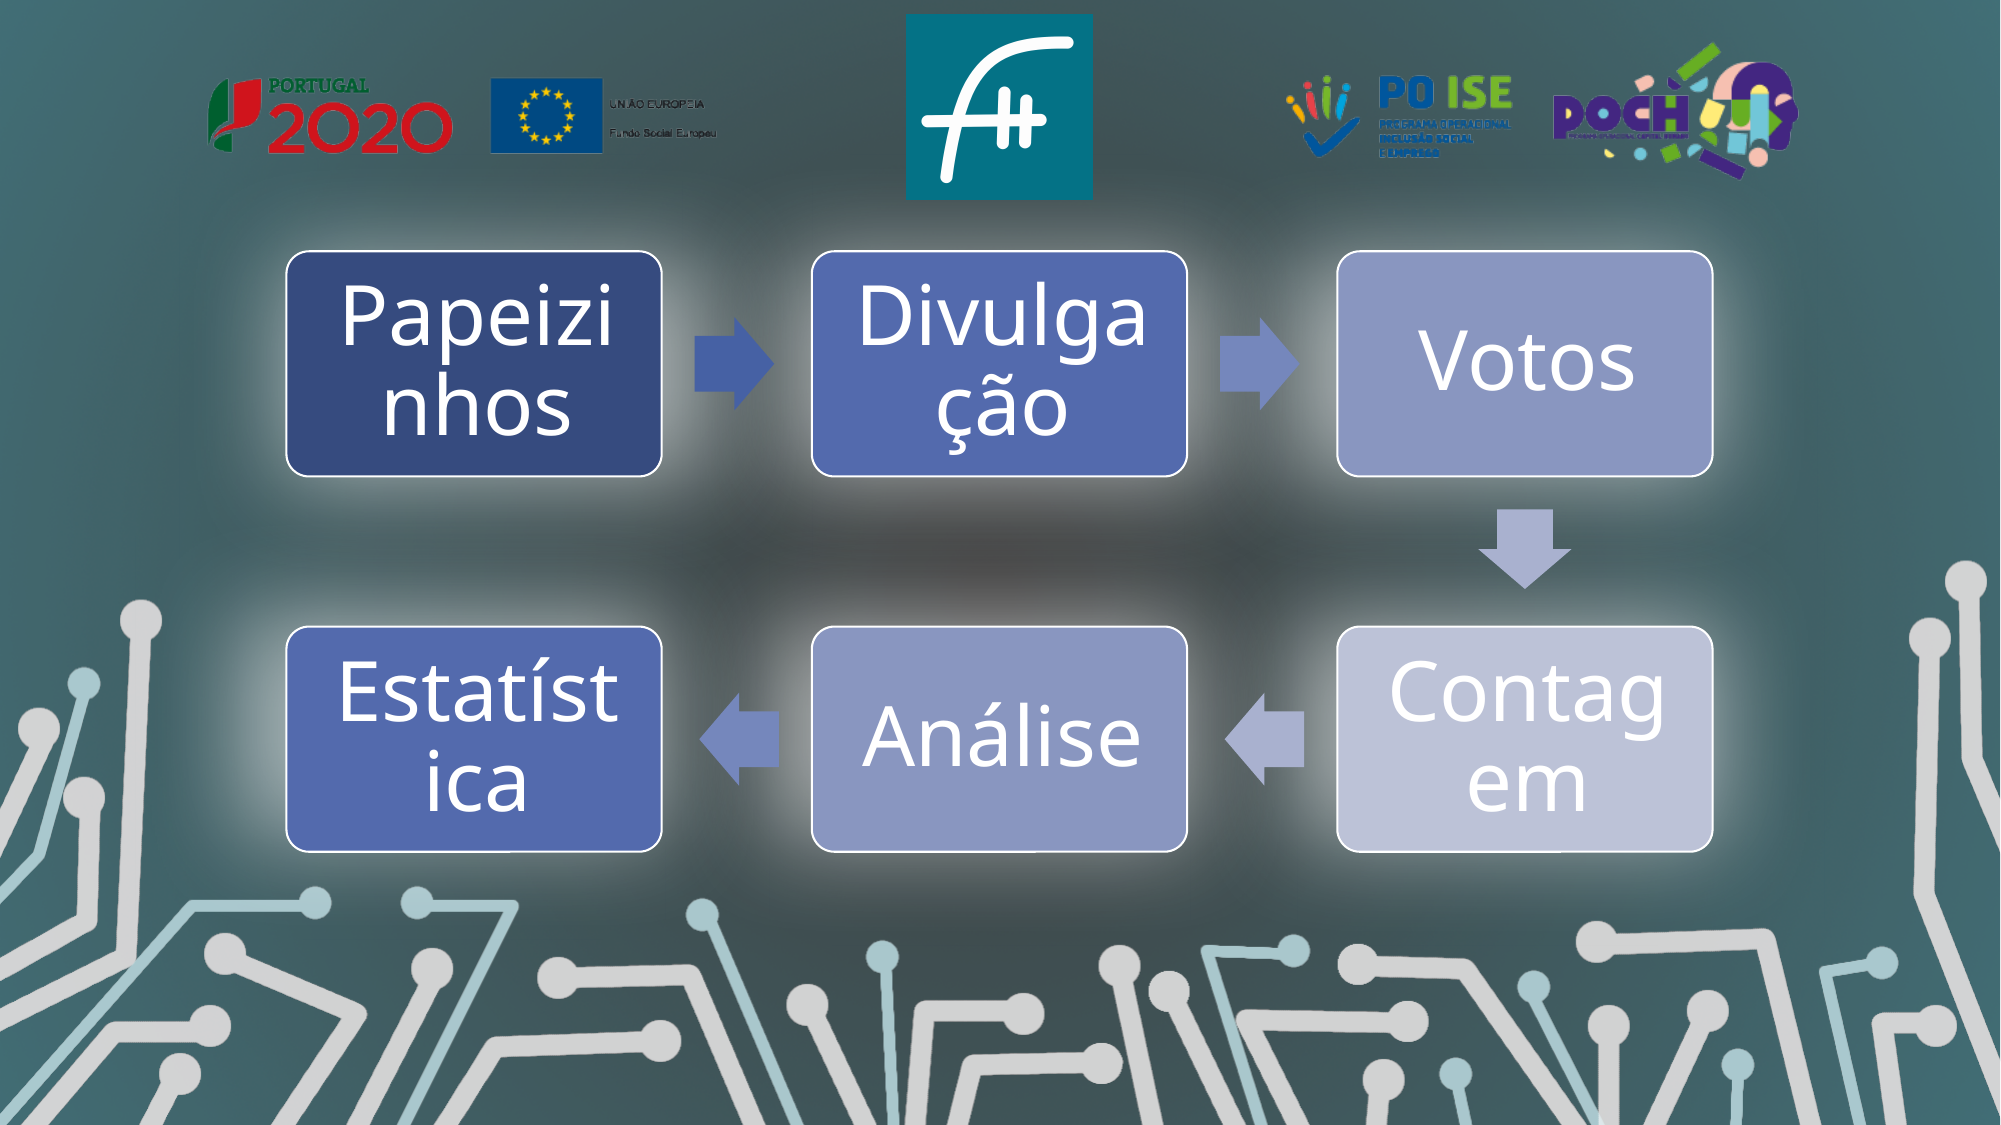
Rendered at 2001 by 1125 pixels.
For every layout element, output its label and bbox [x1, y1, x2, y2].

text_box [285, 241, 1714, 862]
picture [0, 0, 2001, 1125]
